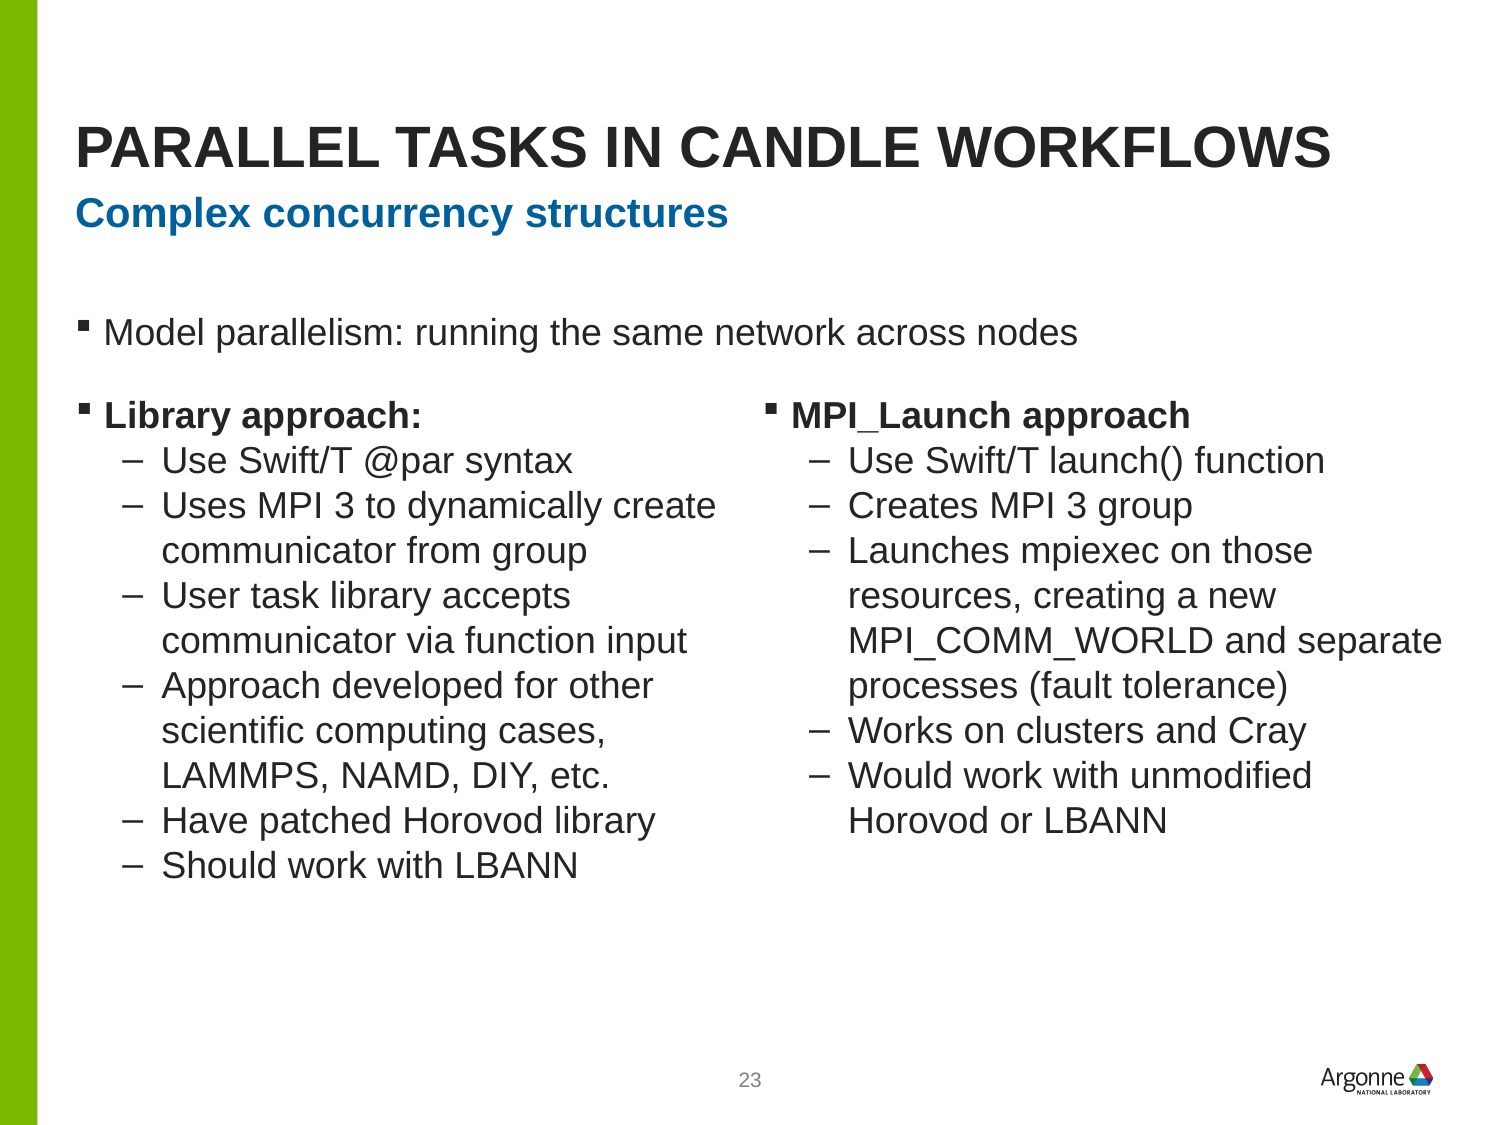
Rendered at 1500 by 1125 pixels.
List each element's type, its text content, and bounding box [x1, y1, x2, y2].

list Complex concurrency structures [75, 191, 1449, 274]
title Parallel tasks in CANDLE workflows [75, 45, 1449, 182]
list Model parallelism: running the same network across nodes [75, 308, 1449, 391]
picture [1315, 1055, 1442, 1102]
slide_number 23 [712, 1061, 788, 1092]
text_box Library approach: Use Swift/T @par syntax Uses MPI 3 to dynamically create communicator from group User task library accepts communicator via function input Approach developed for other scientific computing cases, LAMMPS, NAMD, DIY, etc. Have patched Horovod library Should work with LBANN MPI_Launch approach Use Swift/T launch() function Creates MPI 3 group Launches mpiexec on those resources, creating a new MPI_COMM_WORLD and separate processes (fault tolerance) Works on clusters and Cray Would work with unmodified Horovod or LBANN [75, 391, 1450, 1042]
